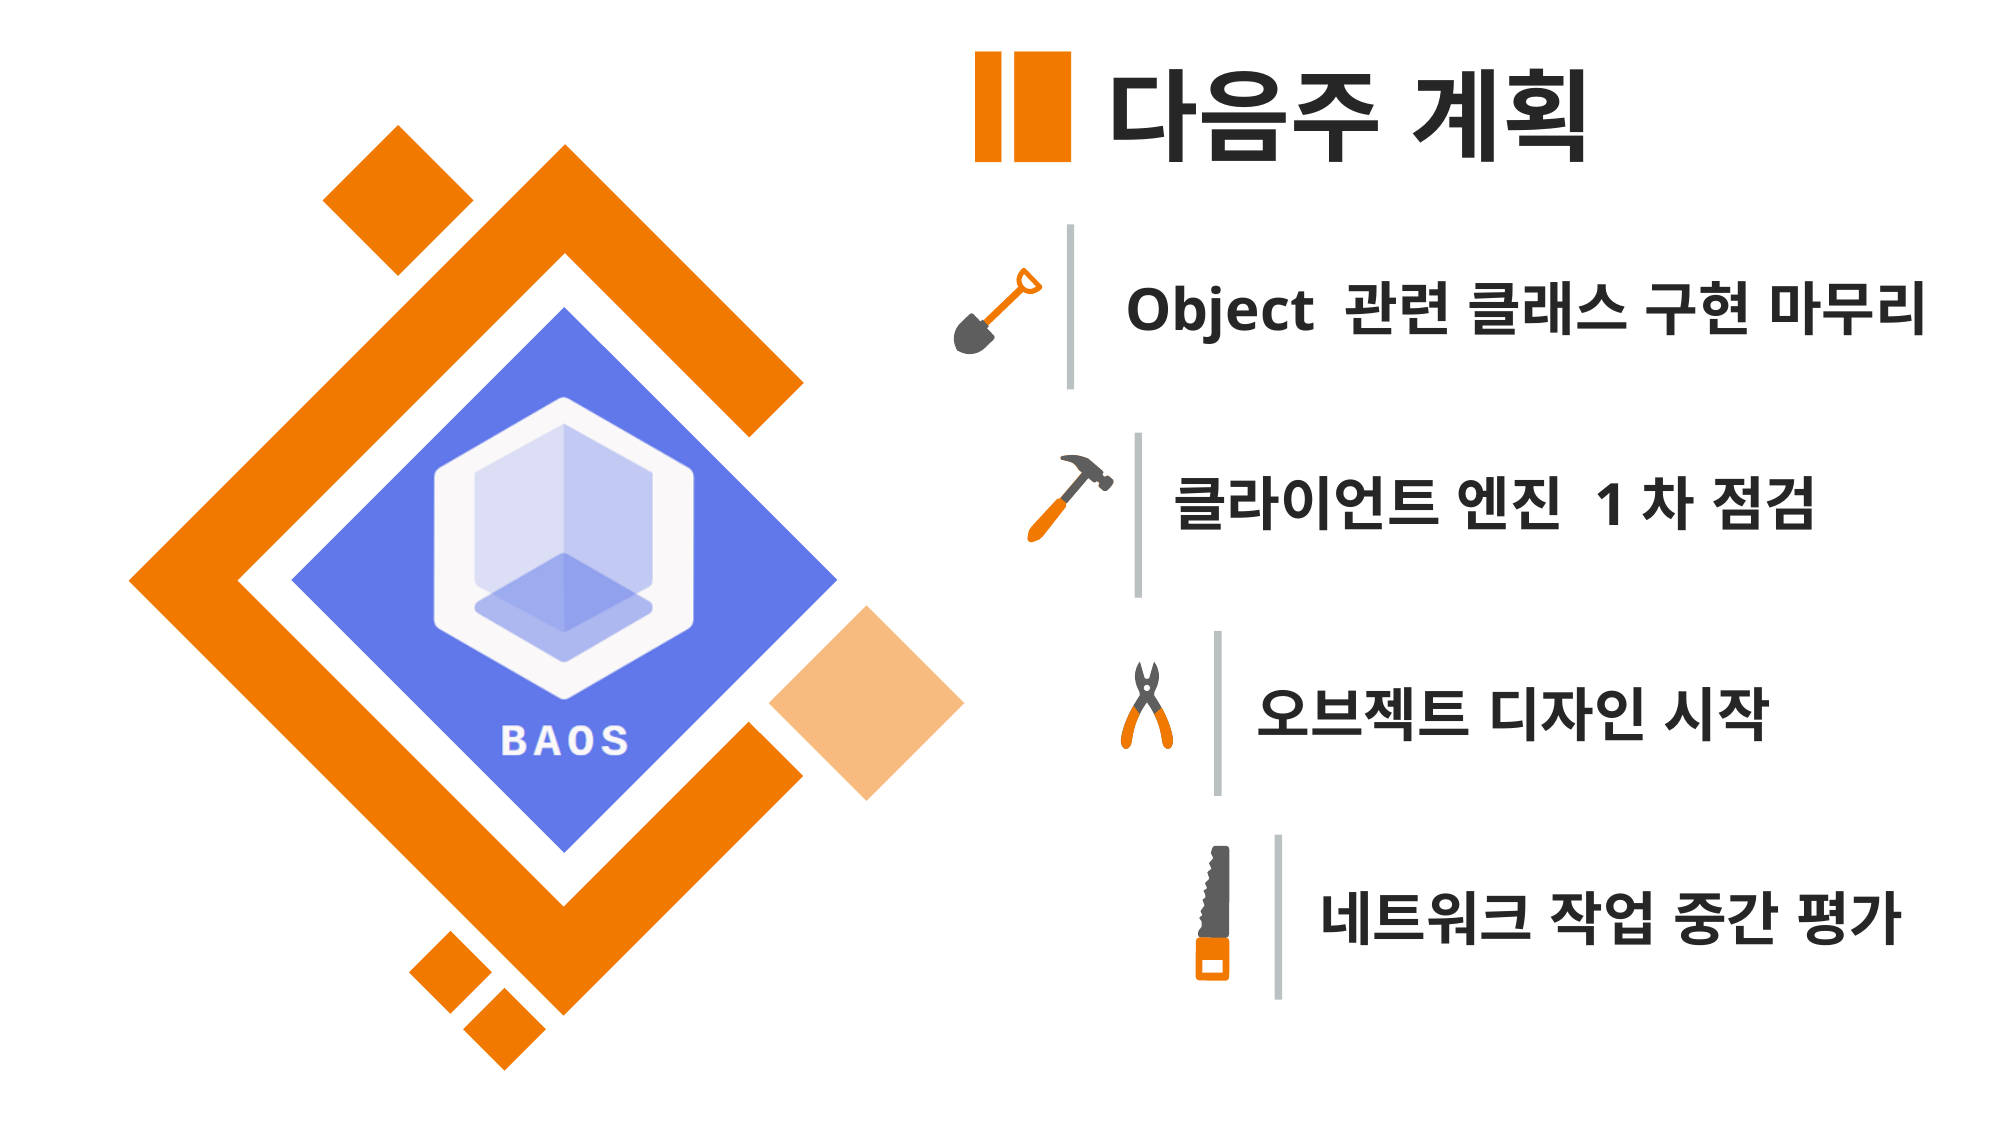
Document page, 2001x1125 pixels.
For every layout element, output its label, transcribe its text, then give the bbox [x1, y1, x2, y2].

text_box 오브젝트 디자인 시작 [1242, 670, 2000, 756]
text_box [977, 260, 1013, 367]
text_box [838, 603, 966, 803]
text_box [401, 142, 729, 306]
picture [975, 34, 1075, 176]
text_box [407, 929, 494, 1016]
text_box 네트워크 작업 중간 평가 [1304, 874, 2000, 960]
text_box Object 관련 클래스 구현 마무리 [1110, 264, 1993, 350]
text_box [1066, 223, 1075, 390]
text_box [399, 853, 728, 1018]
text_box [1133, 432, 1143, 599]
text_box [1274, 834, 1283, 1001]
text_box [127, 416, 291, 745]
picture [291, 306, 838, 853]
text_box 다음주 계획 [1091, 45, 1974, 181]
text_box 클라이언트 엔진 1차 점검 [1158, 460, 2000, 545]
text_box [1213, 630, 1223, 797]
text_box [1144, 895, 1281, 931]
text_box [321, 123, 475, 278]
text_box [461, 986, 548, 1073]
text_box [1029, 448, 1092, 555]
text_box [1118, 659, 1175, 751]
